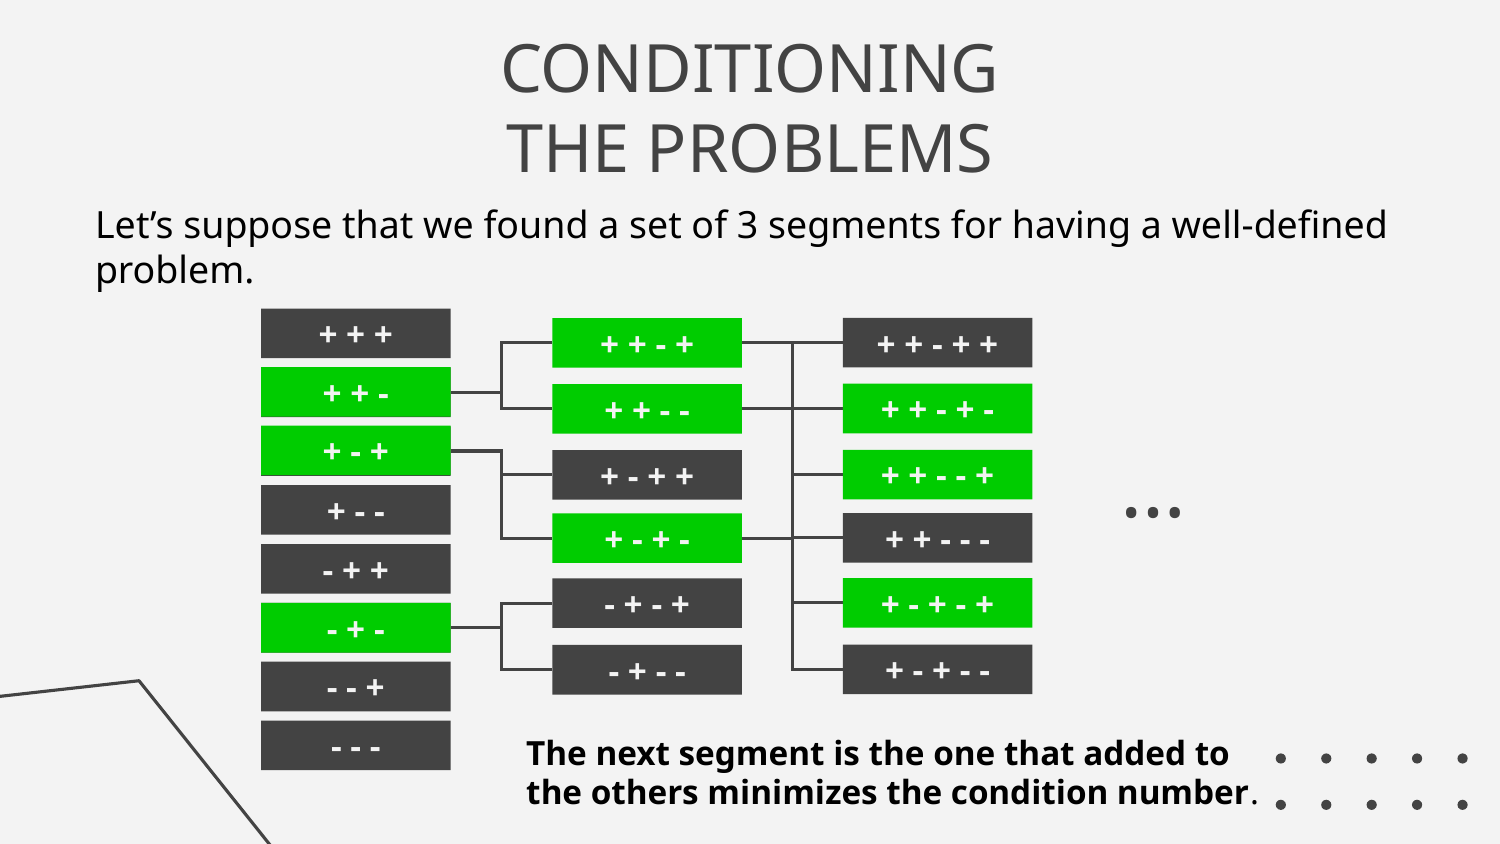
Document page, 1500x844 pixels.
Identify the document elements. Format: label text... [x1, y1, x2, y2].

text_box + - + + [555, 450, 736, 500]
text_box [450, 602, 553, 627]
text_box - + - - [552, 644, 742, 695]
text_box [450, 627, 553, 670]
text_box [450, 342, 553, 391]
text_box + + + [261, 308, 451, 359]
text_box - + - + [552, 578, 736, 628]
text_box - - + [261, 661, 451, 712]
text_box … [1067, 441, 1239, 527]
text_box + + - + [552, 318, 742, 368]
text_box Let’s suppose that we found a set of 3 segments for having a well-defined problem. [80, 194, 1420, 299]
text_box + + - + - [848, 383, 1033, 434]
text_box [741, 537, 844, 670]
text_box + - + - [552, 513, 736, 563]
text_box CONDITIONING THE PROBLEMS [434, 0, 1066, 194]
text_box + + - - [552, 384, 736, 434]
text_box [741, 408, 844, 536]
text_box - + - [261, 602, 449, 653]
text_box + + - [261, 367, 451, 417]
text_box - + + [261, 544, 451, 594]
text_box The next segment is the one that added to the others minimizes the condition number. [511, 724, 1279, 819]
text_box + - + - + [848, 578, 1033, 628]
text_box - - - [261, 720, 451, 771]
text_box + - + [261, 425, 451, 476]
text_box + + - + + [842, 317, 1033, 368]
text_box + - + - - [842, 644, 1033, 695]
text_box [450, 391, 553, 410]
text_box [741, 342, 844, 407]
text_box + + - - - [848, 513, 1033, 563]
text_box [450, 450, 553, 539]
text_box + - - [261, 485, 445, 535]
text_box + + - - + [848, 449, 1033, 500]
